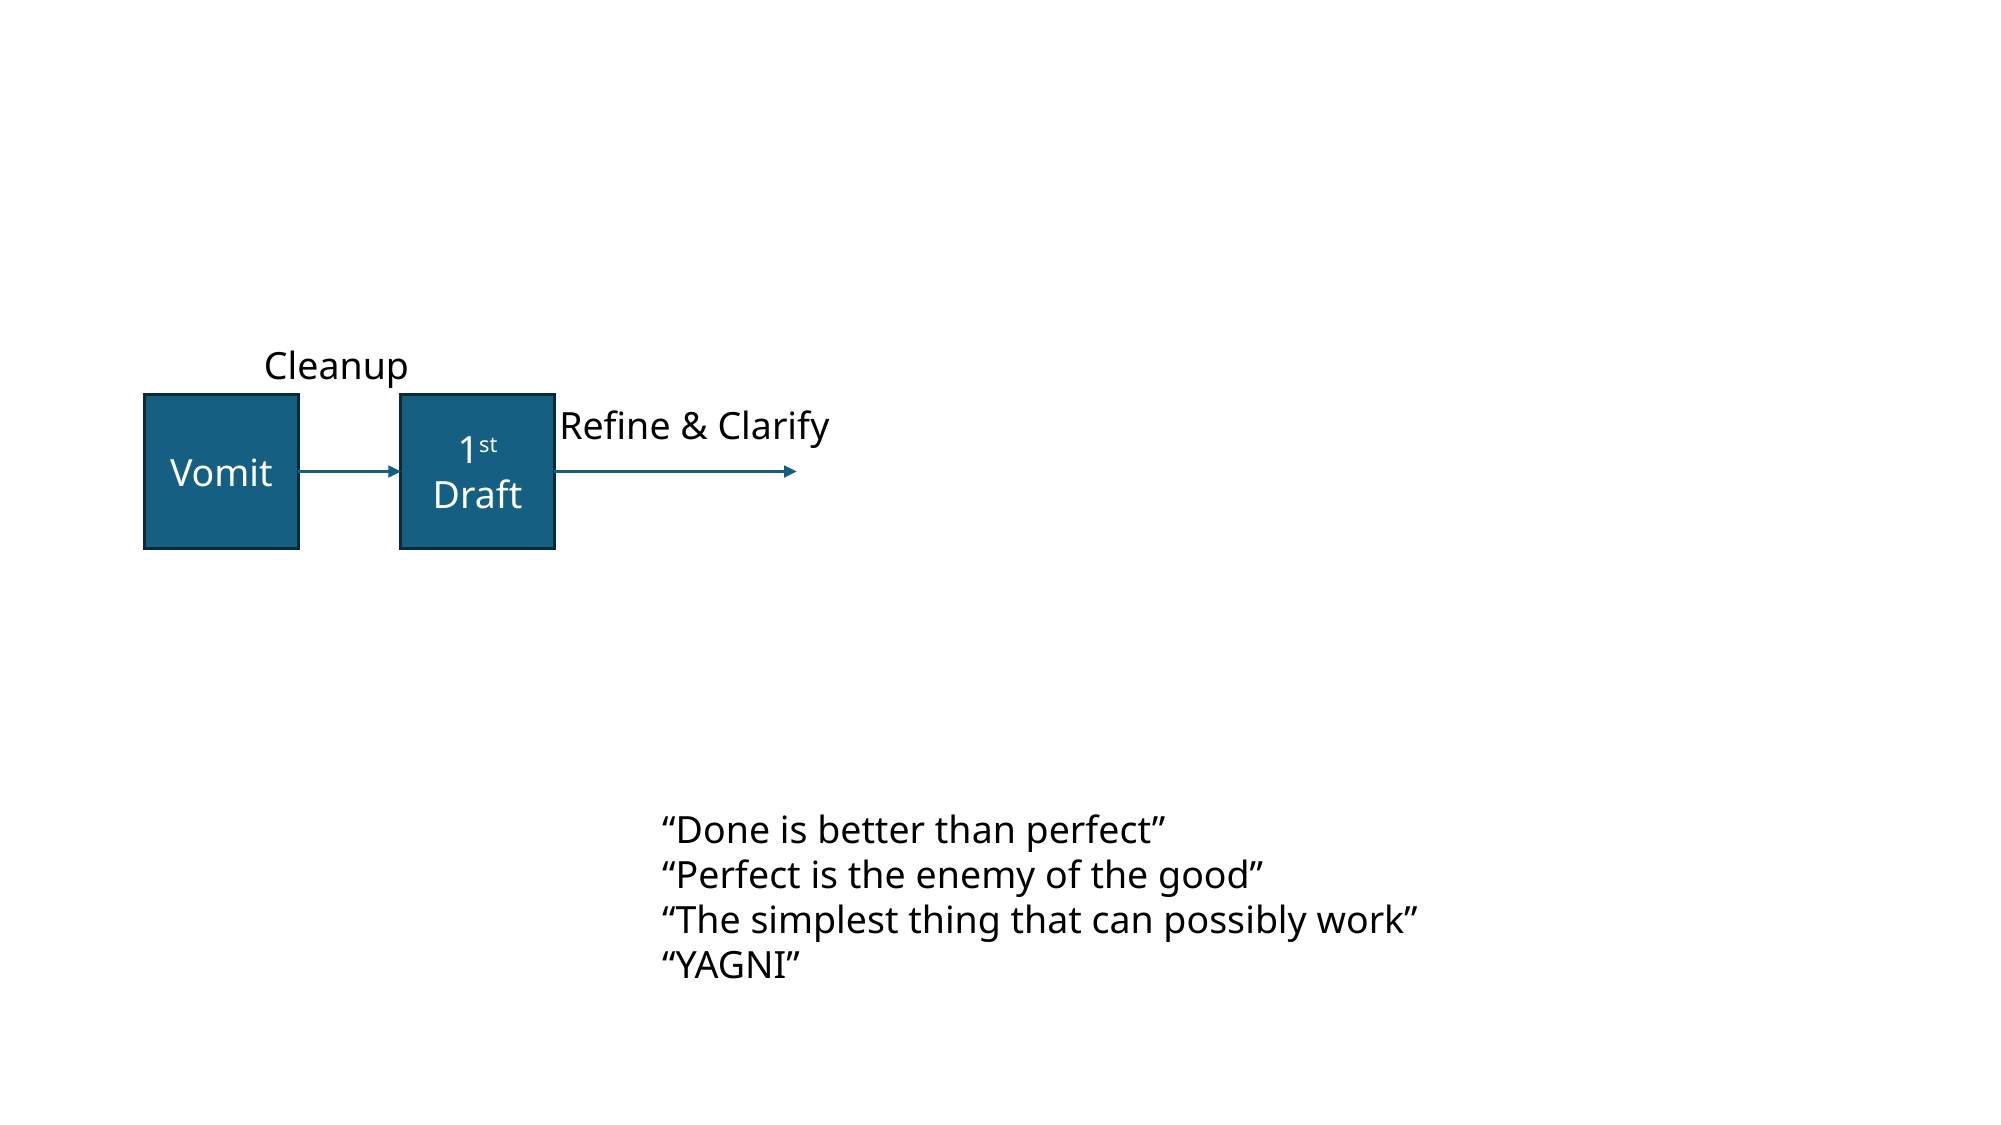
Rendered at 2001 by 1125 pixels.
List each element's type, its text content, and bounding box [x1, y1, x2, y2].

text_box 1st Draft [399, 393, 556, 550]
text_box Cleanup [249, 334, 424, 394]
text_box Vomit [143, 393, 300, 550]
text_box “Done is better than perfect” “Perfect is the enemy of the good” “The simplest thing that can possibly work” “YAGNI” [647, 798, 1434, 993]
text_box Refine & Clarify [544, 394, 845, 455]
